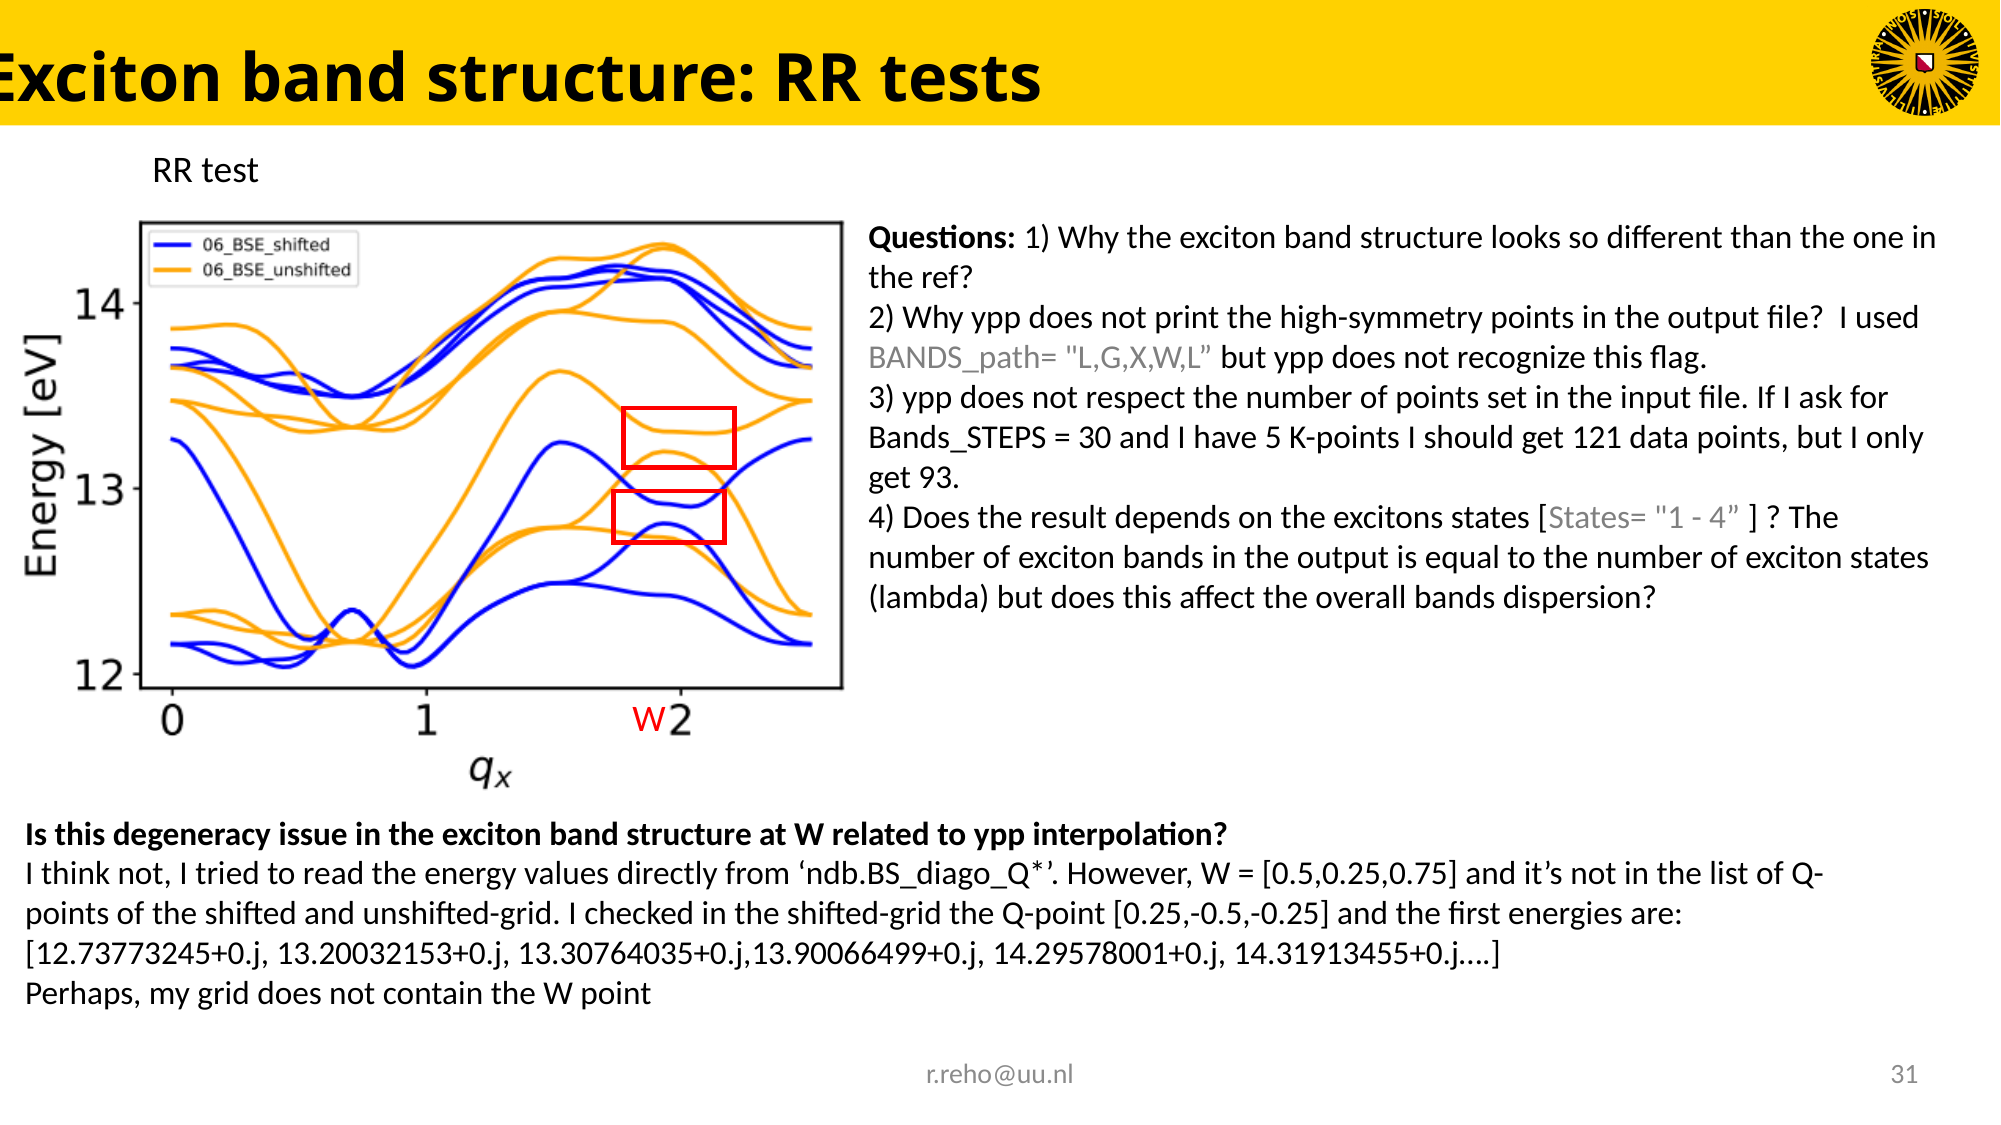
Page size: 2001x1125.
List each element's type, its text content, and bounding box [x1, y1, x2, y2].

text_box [0, 0, 2000, 126]
footer r.reho@uu.nl [746, 1059, 1254, 1103]
text_box RR test [137, 137, 308, 197]
text_box Is this degeneracy issue in the exciton band structure at W related to ypp interpolation? I think not, I tried to read the energy values directly from ‘ndb.BS_diago_Q*’. However, W = [0.5,0.25,0.75] and it’s not in the list of Q-points of the shifted and unshifted-grid. I checked in the shifted-grid the Q-point [0.25,-0.5,-0.25] and the first energies are: [12.73773245+0.j, 13.20032153+0.j, 13.30764035+0.j,13.90066499+0.j, 14.29578001+0.j, 14.31913455+0.j….] Perhaps, my grid does not contain the W point [10, 804, 1916, 1059]
picture [9, 208, 854, 805]
text_box Questions: 1) Why the exciton band structure looks so different than the one in the ref? 2) Why ypp does not print the high-symmetry points in the output file? I used BANDS_path= "L,G,X,W,L” but ypp does not recognize this flag. 3) ypp does not respect the number of points set in the input file. If I ask for Bands_STEPS = 30 and I have 5 K-points I should get 121 data points, but I only get 93. 4) Does the result depends on the excitons states [States= "1 - 4” ] ? The number of exciton bands in the output is equal to the number of exciton states (lambda) but does this affect the overall bands dispersion? [854, 208, 1960, 663]
slide_number 31 [1595, 1042, 1934, 1103]
